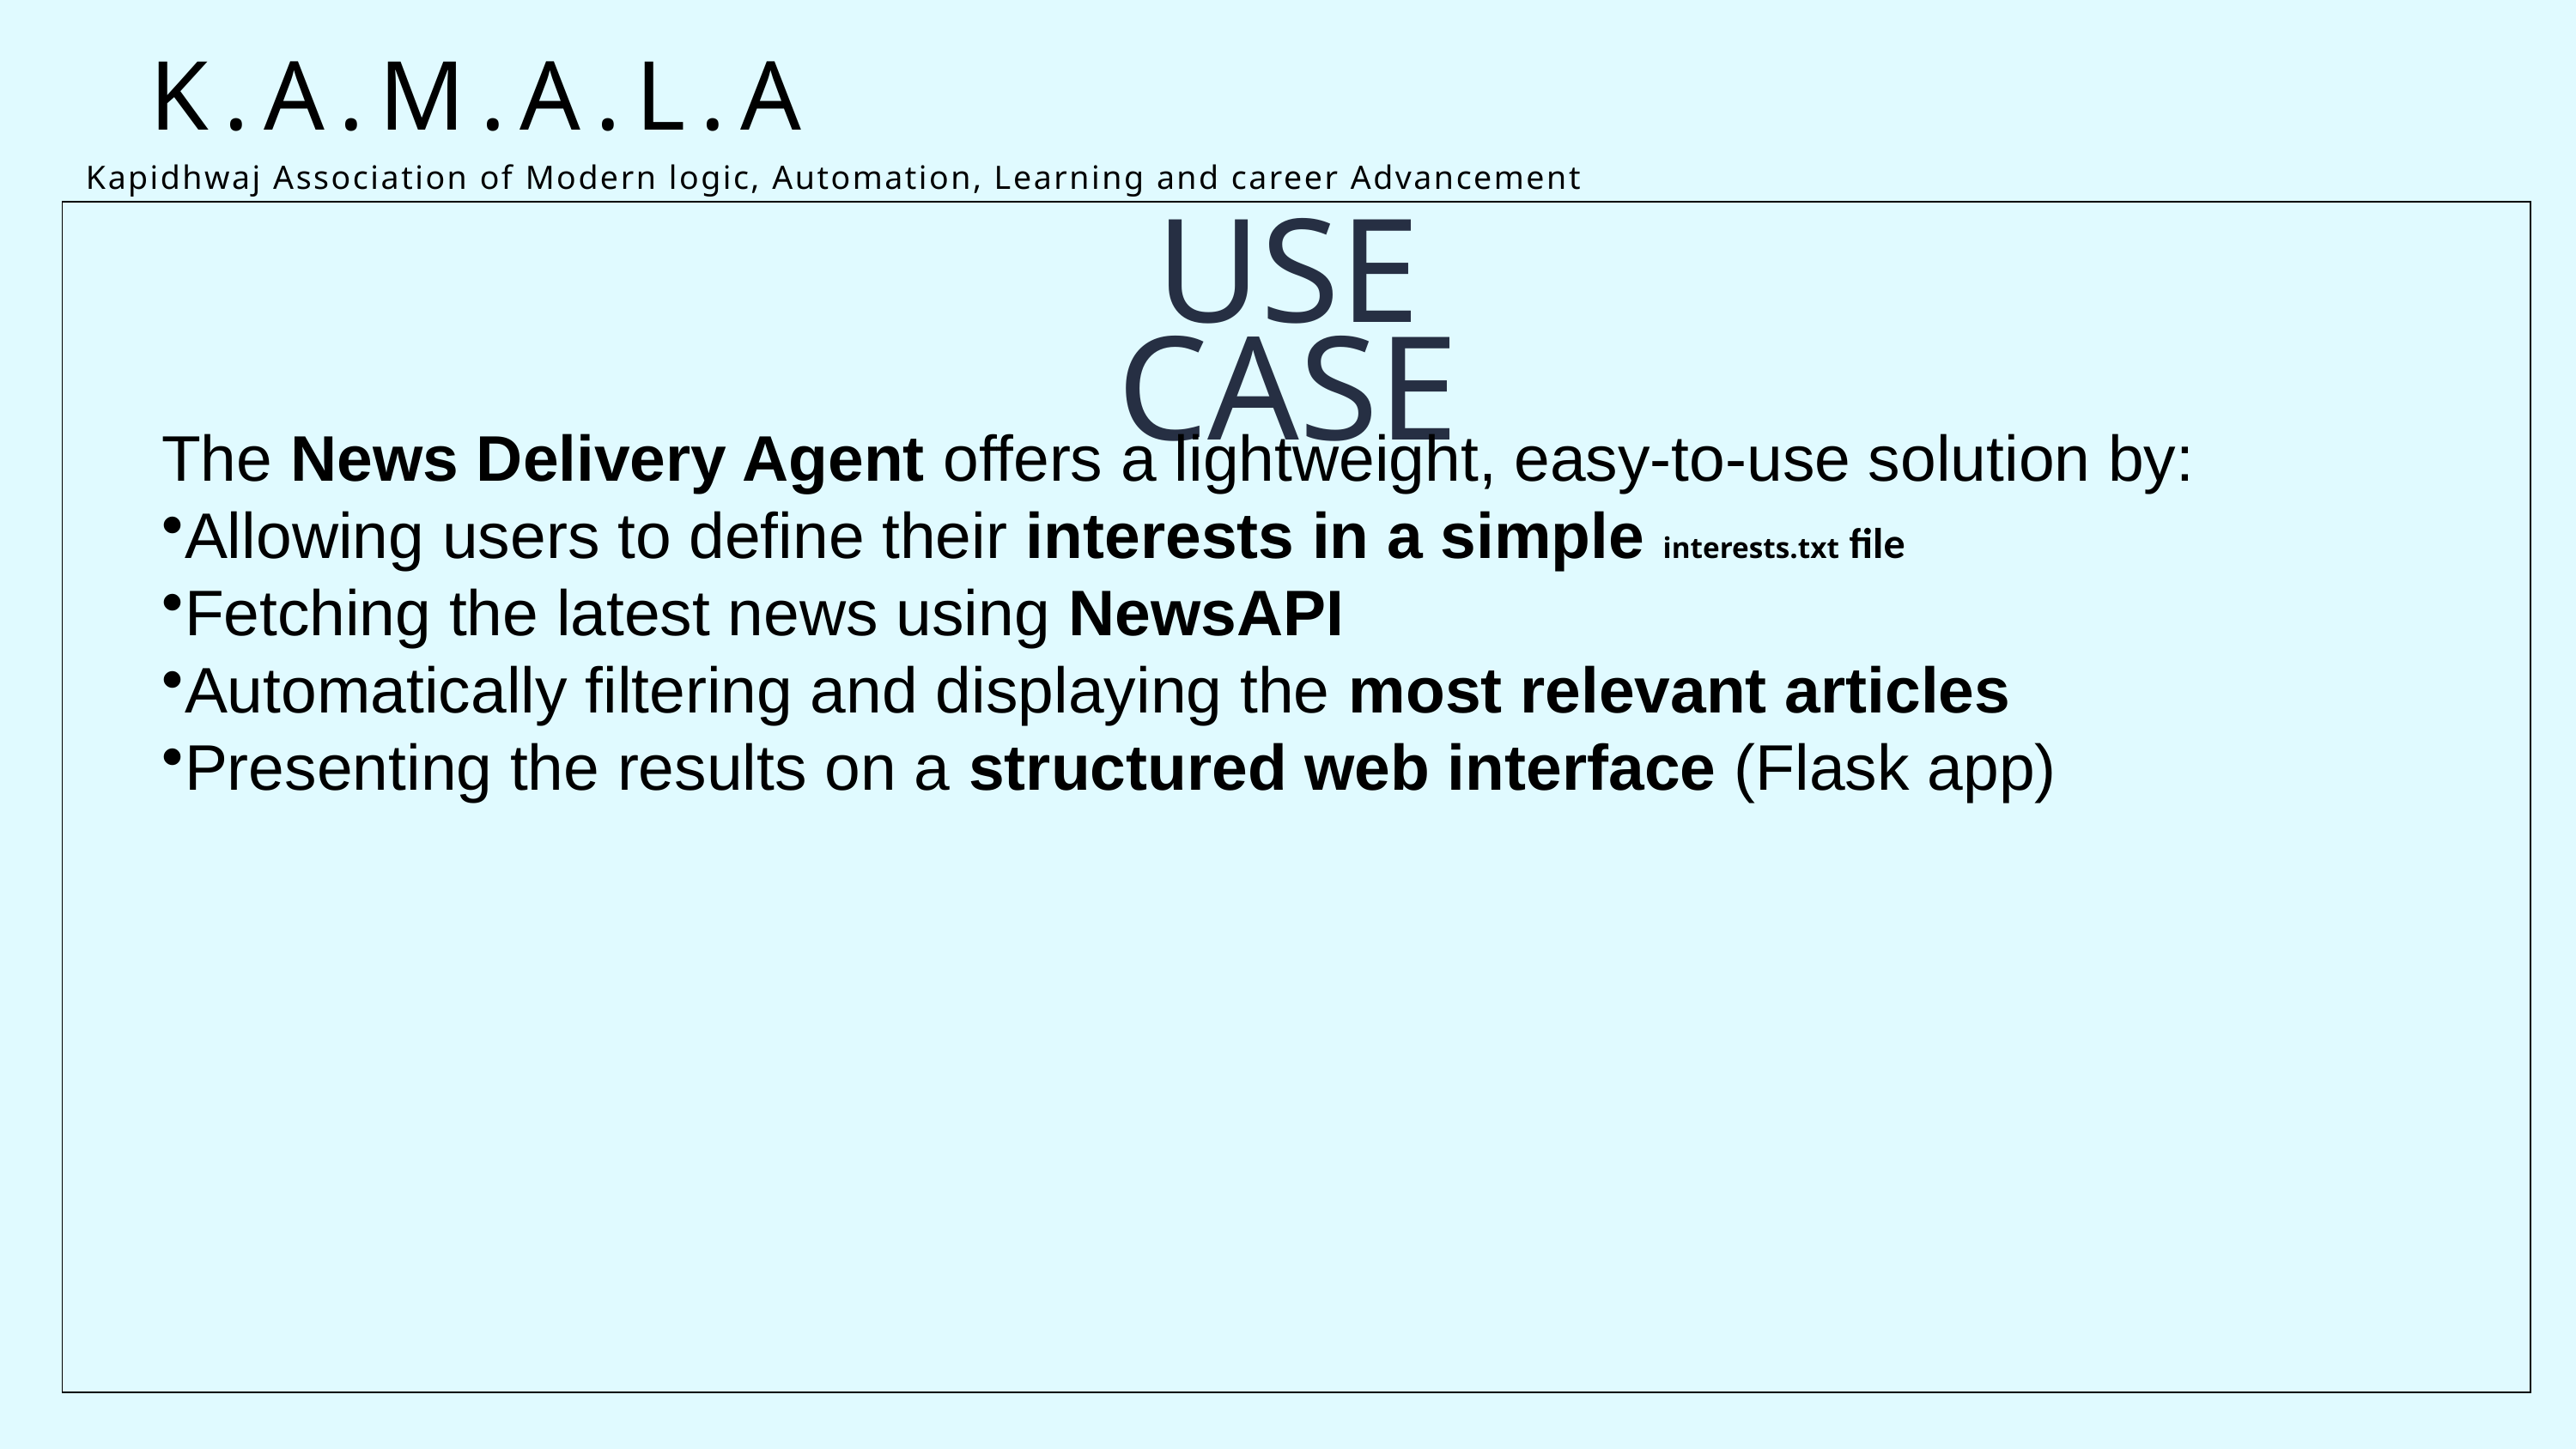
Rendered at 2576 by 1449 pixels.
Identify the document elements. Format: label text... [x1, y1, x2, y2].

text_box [62, 201, 2531, 1393]
text_box Kapidhwaj Association of Modern logic, Automation, Learning and career Advancement [86, 150, 1695, 196]
text_box K.A.M.A.L.A [62, 15, 890, 149]
